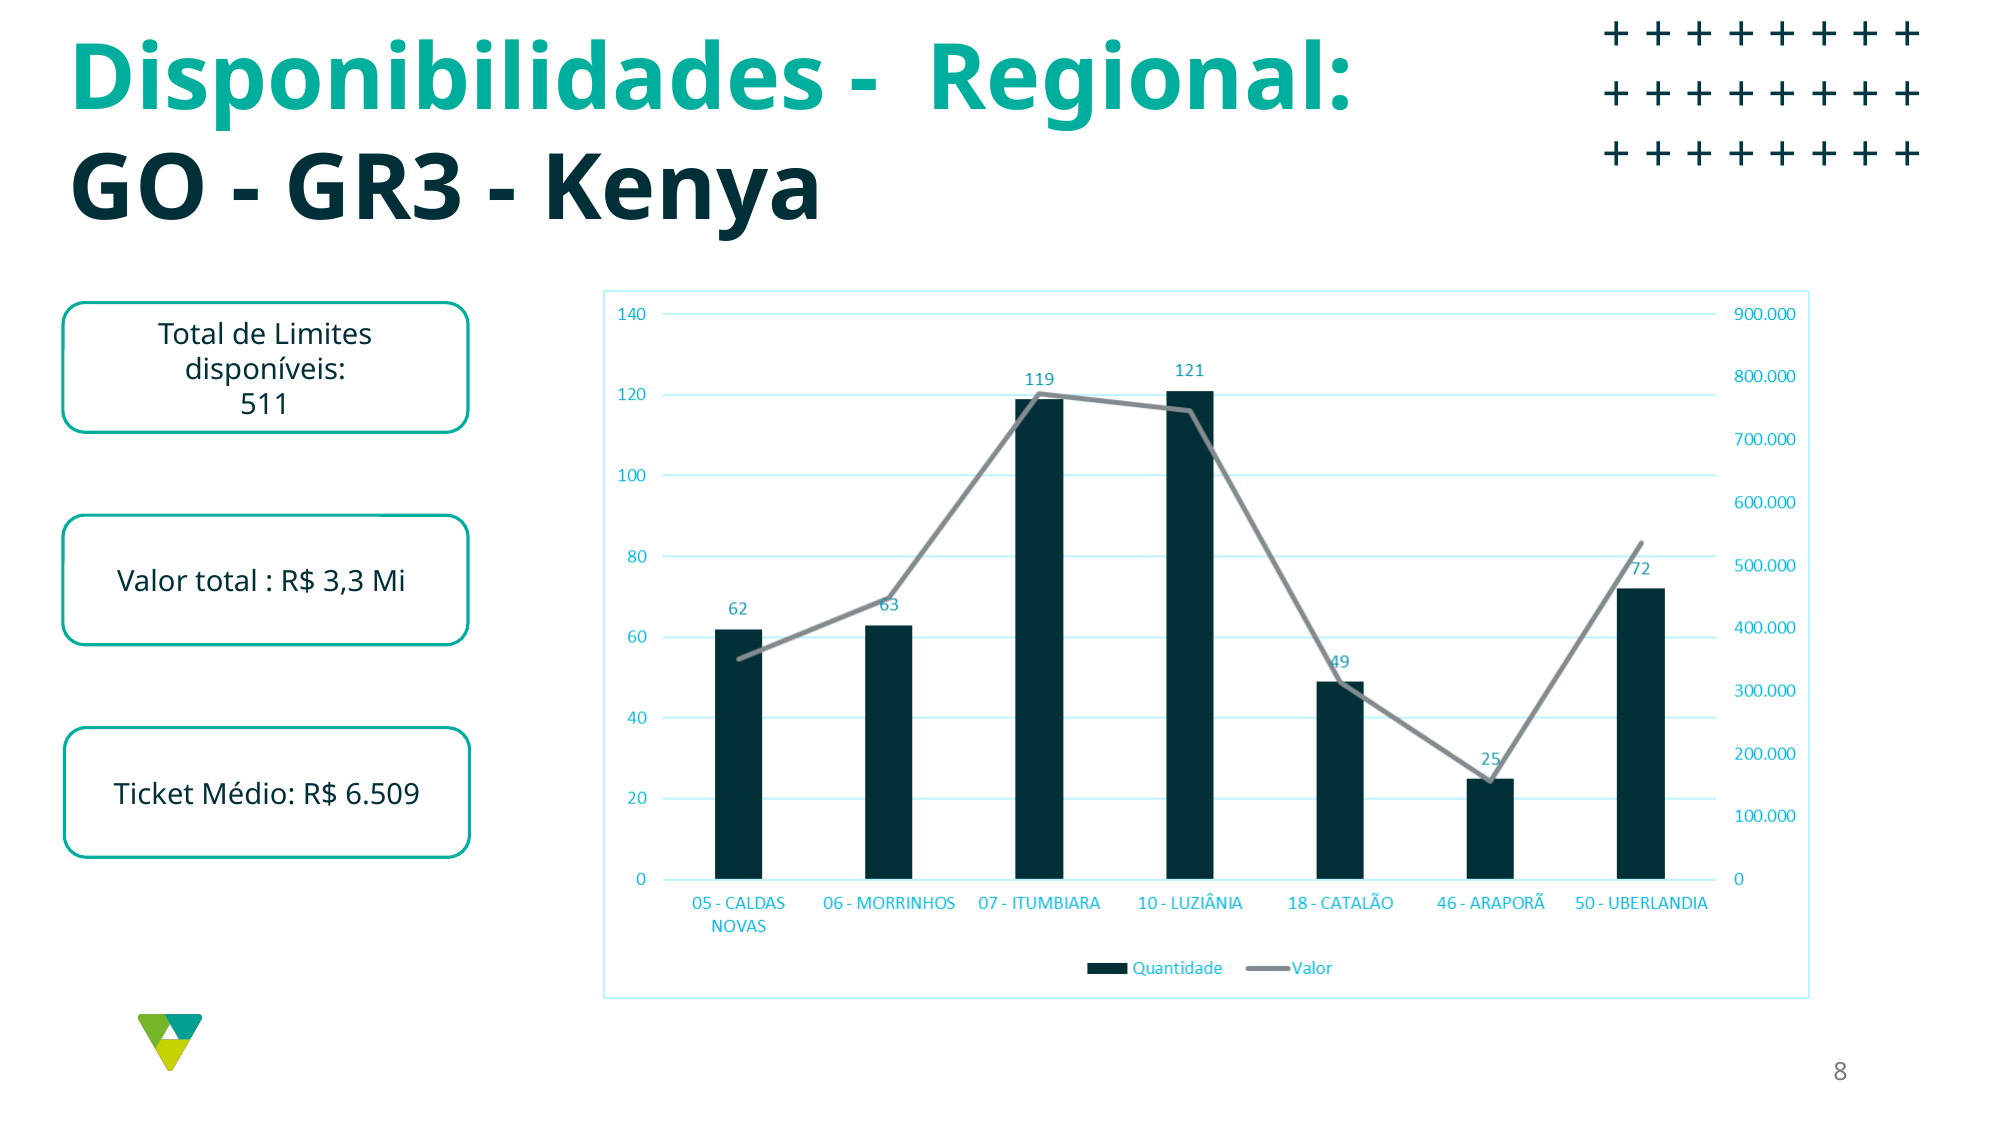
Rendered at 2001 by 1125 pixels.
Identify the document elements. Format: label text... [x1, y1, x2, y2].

text_box Total de Limites disponíveis: 511 [61, 301, 470, 434]
text_box Disponibilidades - Regional: GO - GR3 - Kenya [64, 13, 1457, 243]
text_box + + + + + + + + + + + + + + + + + + + + + + + + + + + + + + + + + + + + + + + + + + + + + + + + [1598, 0, 1944, 186]
picture [603, 290, 1811, 1000]
slide_number 8 [1412, 1042, 1863, 1103]
picture [136, 1013, 204, 1073]
text_box Ticket Médio: R$ 6.509 [62, 726, 471, 859]
text_box Valor total : R$ 3,3 Mi [61, 513, 470, 647]
